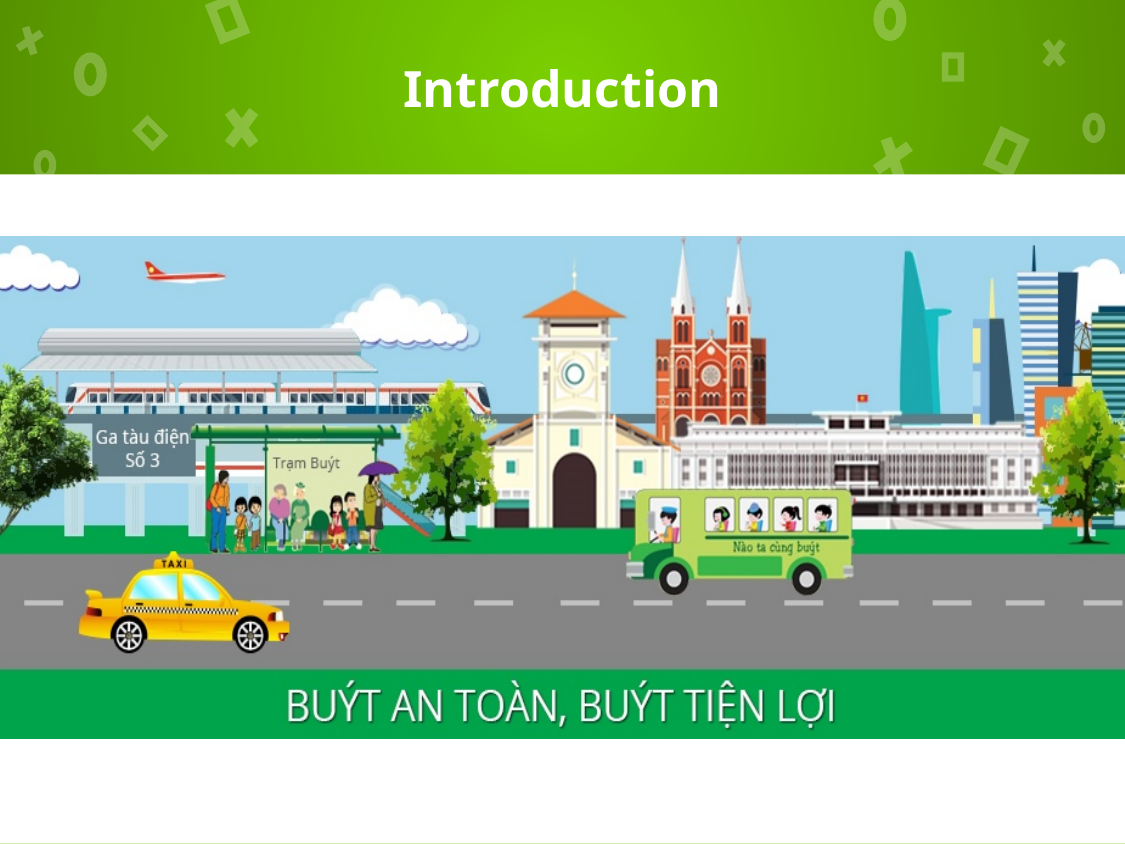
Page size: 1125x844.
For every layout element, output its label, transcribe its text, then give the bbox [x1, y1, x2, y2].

picture [0, 236, 1125, 739]
title Introduction [56, 0, 1069, 175]
